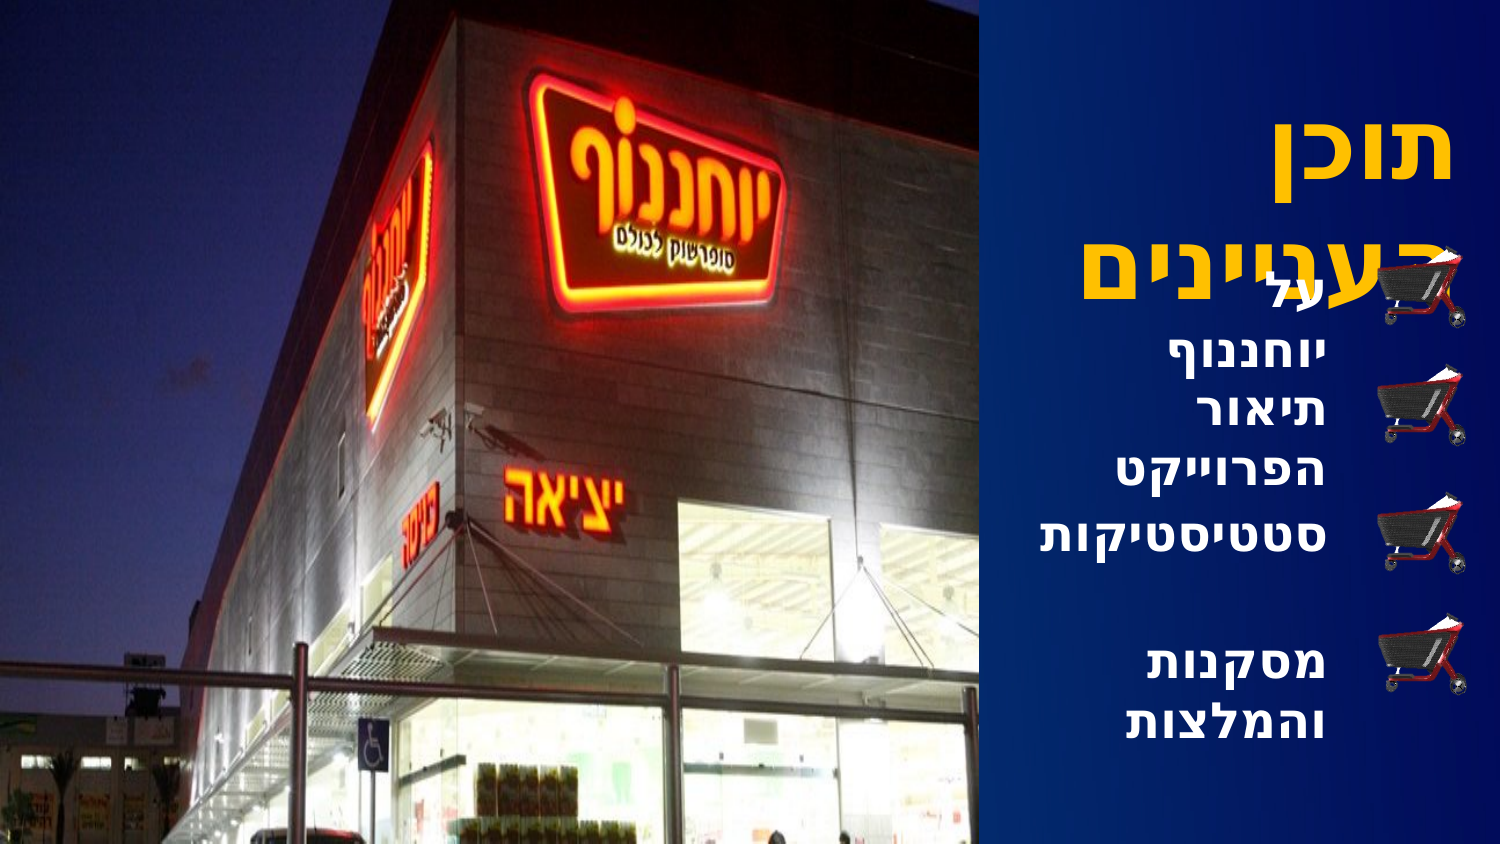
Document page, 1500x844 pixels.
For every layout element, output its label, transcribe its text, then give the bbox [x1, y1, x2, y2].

text_box תיאור הפרוייקט [1017, 367, 1343, 494]
text_box על יוחננוף [1135, 250, 1343, 367]
picture [0, 0, 1500, 844]
text_box סטטיסטיקות [993, 494, 1344, 570]
text_box מסקנות והמלצות [1003, 621, 1343, 756]
text_box תוכן העניינים [983, 72, 1475, 327]
